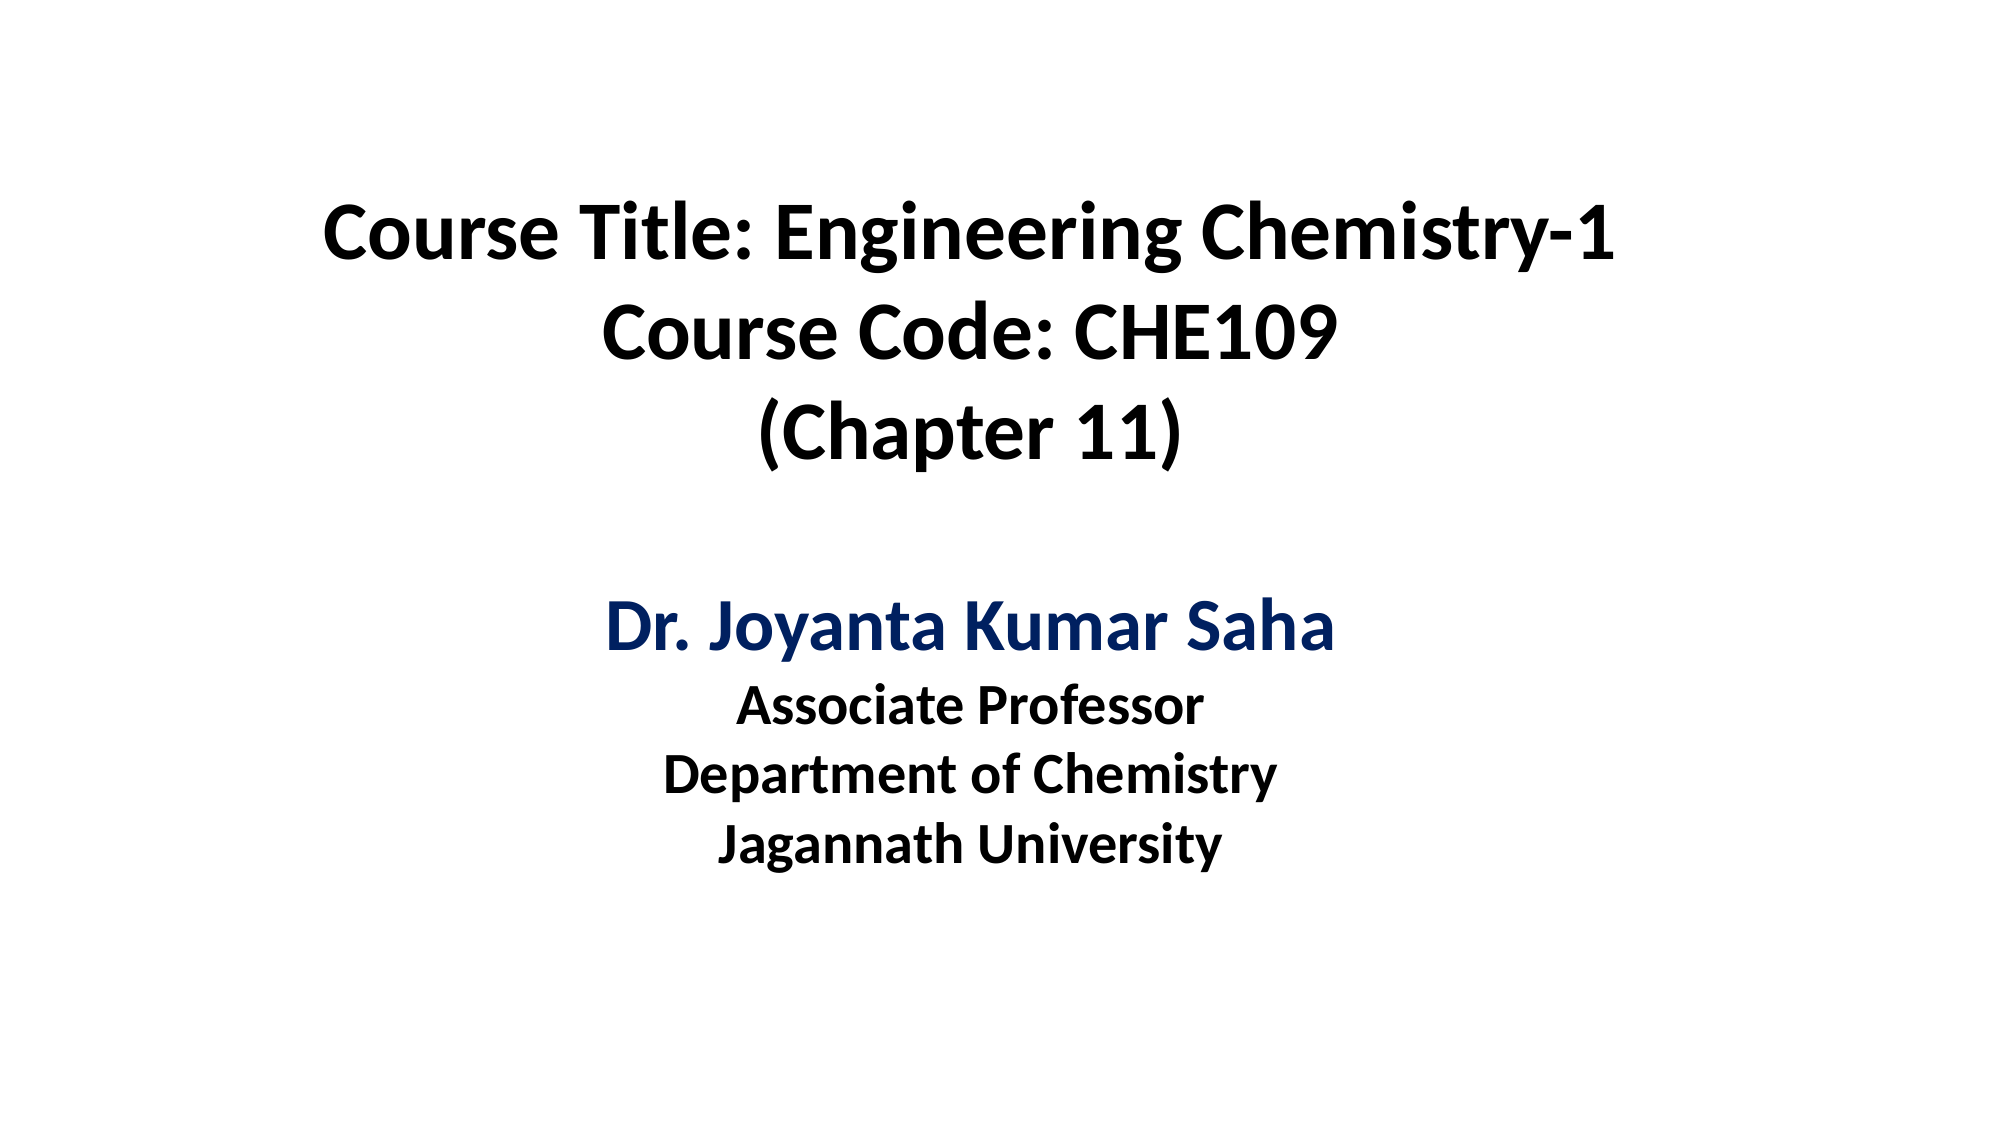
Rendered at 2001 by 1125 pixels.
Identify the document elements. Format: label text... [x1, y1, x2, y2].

text_box Course Title: Engineering Chemistry-1 Course Code: CHE109 (Chapter 11) Dr. Joyanta Kumar Saha Associate Professor Department of Chemistry Jagannath University [266, 168, 1676, 883]
